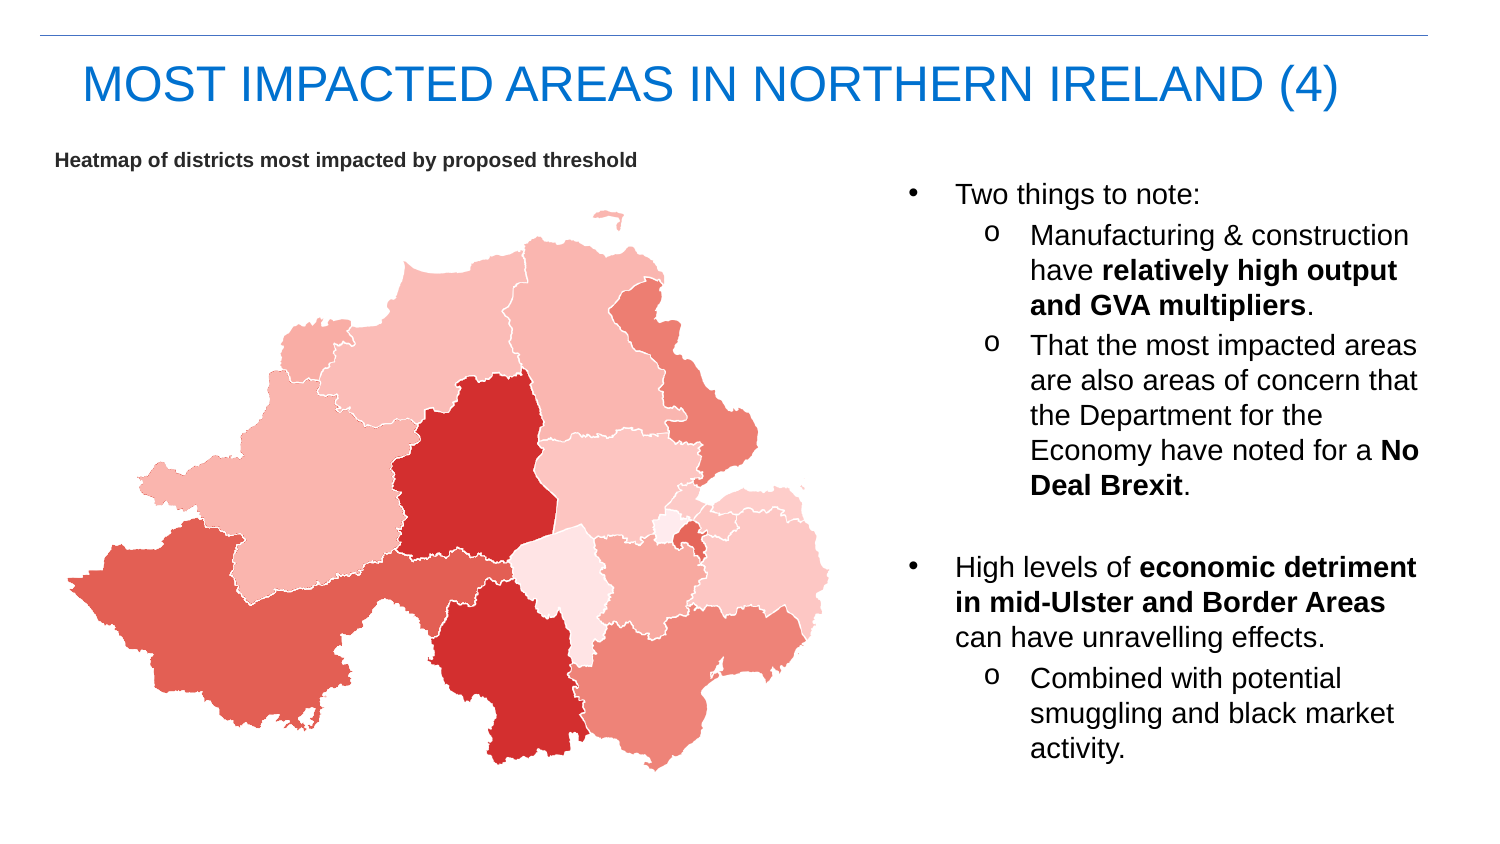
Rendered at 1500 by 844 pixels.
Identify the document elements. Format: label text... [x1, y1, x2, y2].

text_box Heatmap of districts most impacted by proposed threshold [39, 138, 721, 175]
text_box Two things to note: Manufacturing & construction have relatively high output and GVA multipliers. That the most impacted areas are also areas of concern that the Department for the Economy have noted for a No Deal Brexit. High levels of economic detriment in mid-Ulster and Border Areas can have unravelling effects. Combined with potential smuggling and black market activity. [908, 175, 1429, 808]
text_box Most impacted areas in Northern Ireland (4) [82, 51, 1429, 139]
picture [18, 175, 873, 808]
